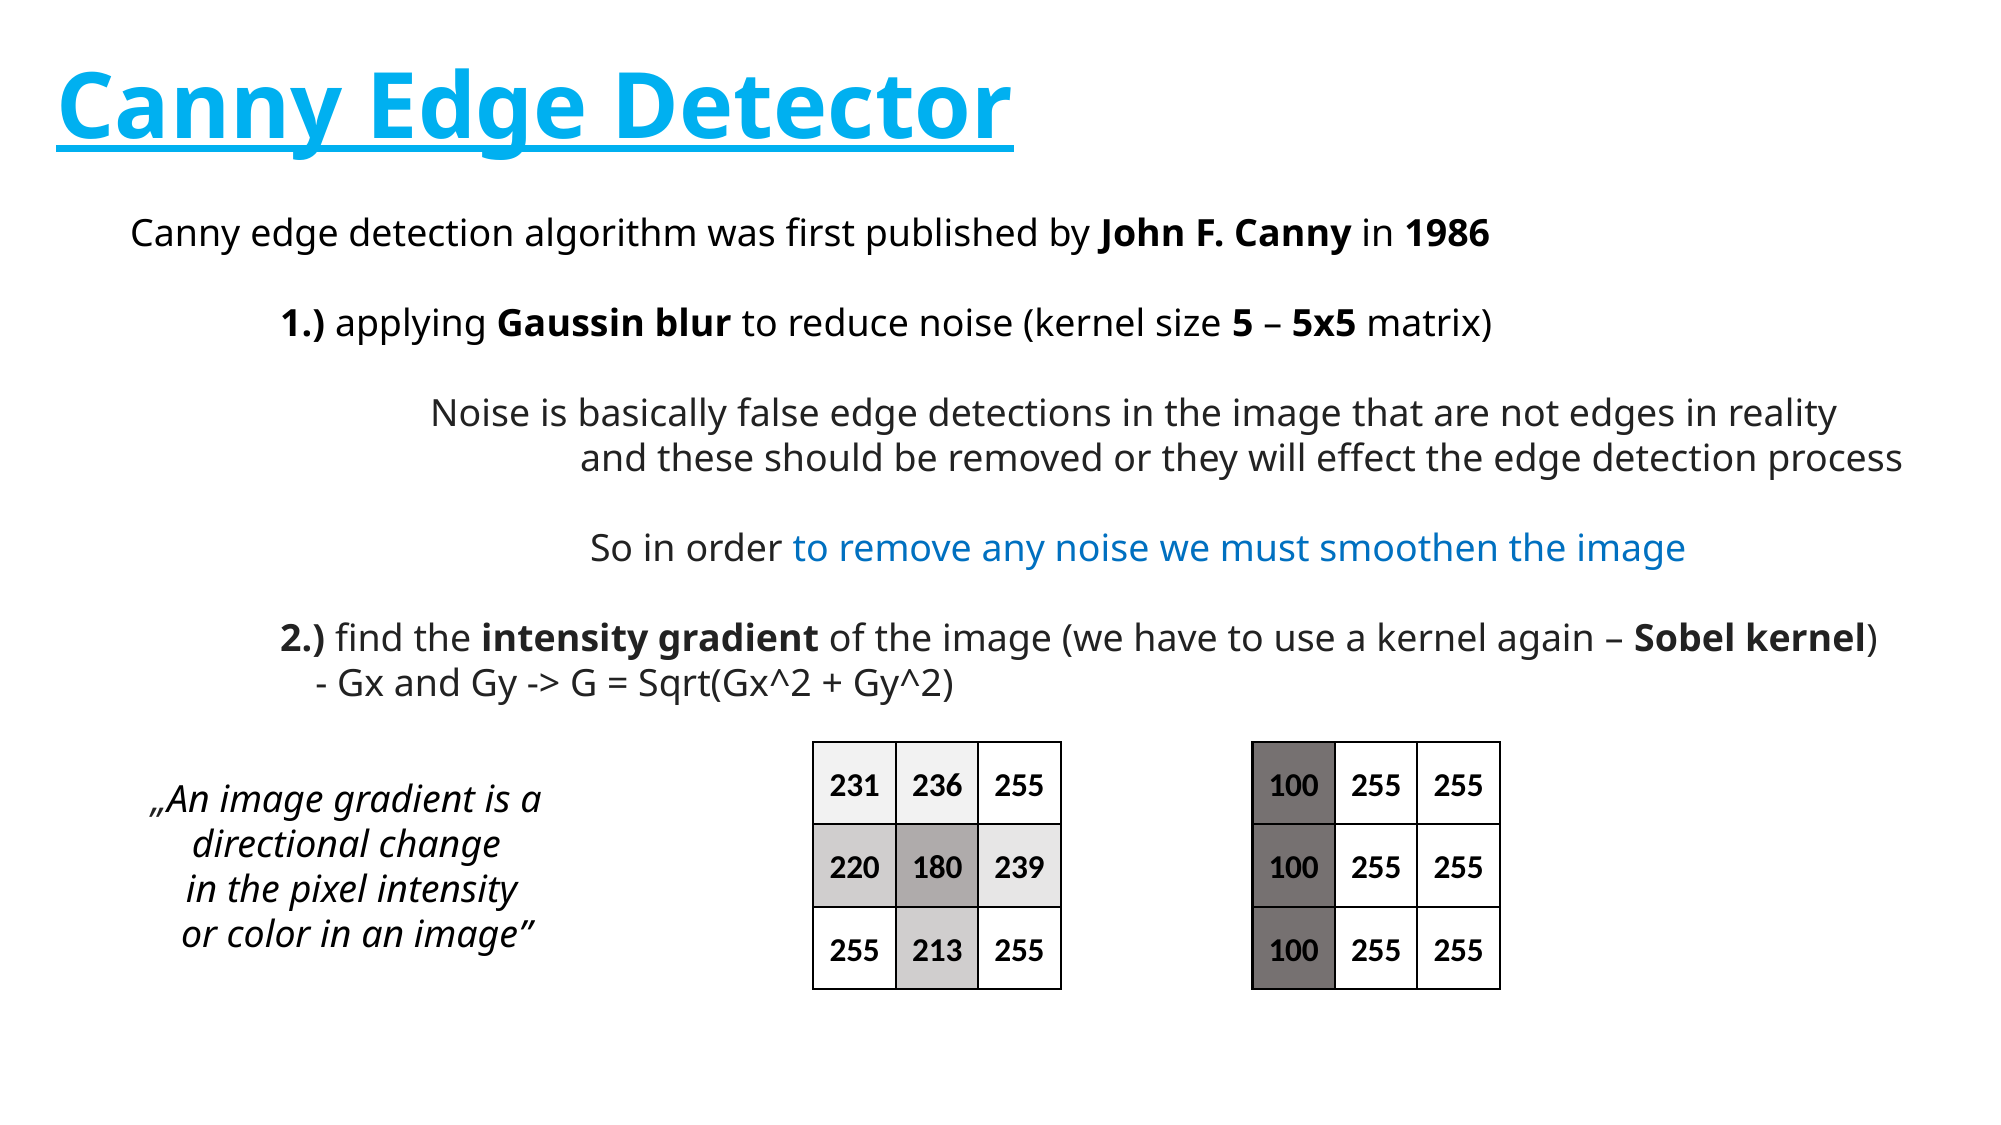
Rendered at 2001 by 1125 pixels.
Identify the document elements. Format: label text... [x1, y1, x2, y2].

text_box 255 [977, 741, 1062, 823]
text_box Canny edge detection algorithm was first published by John F. Canny in 1986 1.) applying Gaussin blur to reduce noise (kernel size 5 – 5x5 matrix) Noise is basically false edge detections in the image that are not edges in reality and these should be removed or they will effect the edge detection process So in order to remove any noise we must smoothen the image 2.) find the intensity gradient of the image (we have to use a kernel again – Sobel kernel) - Gx and Gy -> G = Sqrt(Gx^2 + Gy^2) [115, 201, 1919, 712]
text_box 239 [977, 823, 1062, 906]
title Canny Edge Detector [41, 0, 1767, 218]
text_box 255 [1416, 741, 1501, 823]
text_box 220 [812, 823, 895, 906]
text_box 100 [1251, 906, 1334, 990]
text_box „An image gradient is a directional change in the pixel intensity or color in an image” [136, 767, 567, 963]
text_box 255 [1416, 823, 1501, 906]
text_box 180 [895, 823, 977, 906]
text_box 255 [1334, 741, 1416, 823]
text_box 255 [812, 906, 895, 990]
text_box 255 [1416, 906, 1501, 990]
text_box 213 [895, 906, 977, 990]
text_box 100 [1251, 823, 1334, 906]
text_box 231 [812, 741, 895, 823]
text_box 100 [1251, 741, 1334, 823]
text_box 255 [977, 906, 1062, 990]
text_box 255 [1334, 823, 1416, 906]
text_box 255 [1334, 906, 1416, 990]
text_box 236 [895, 741, 977, 823]
